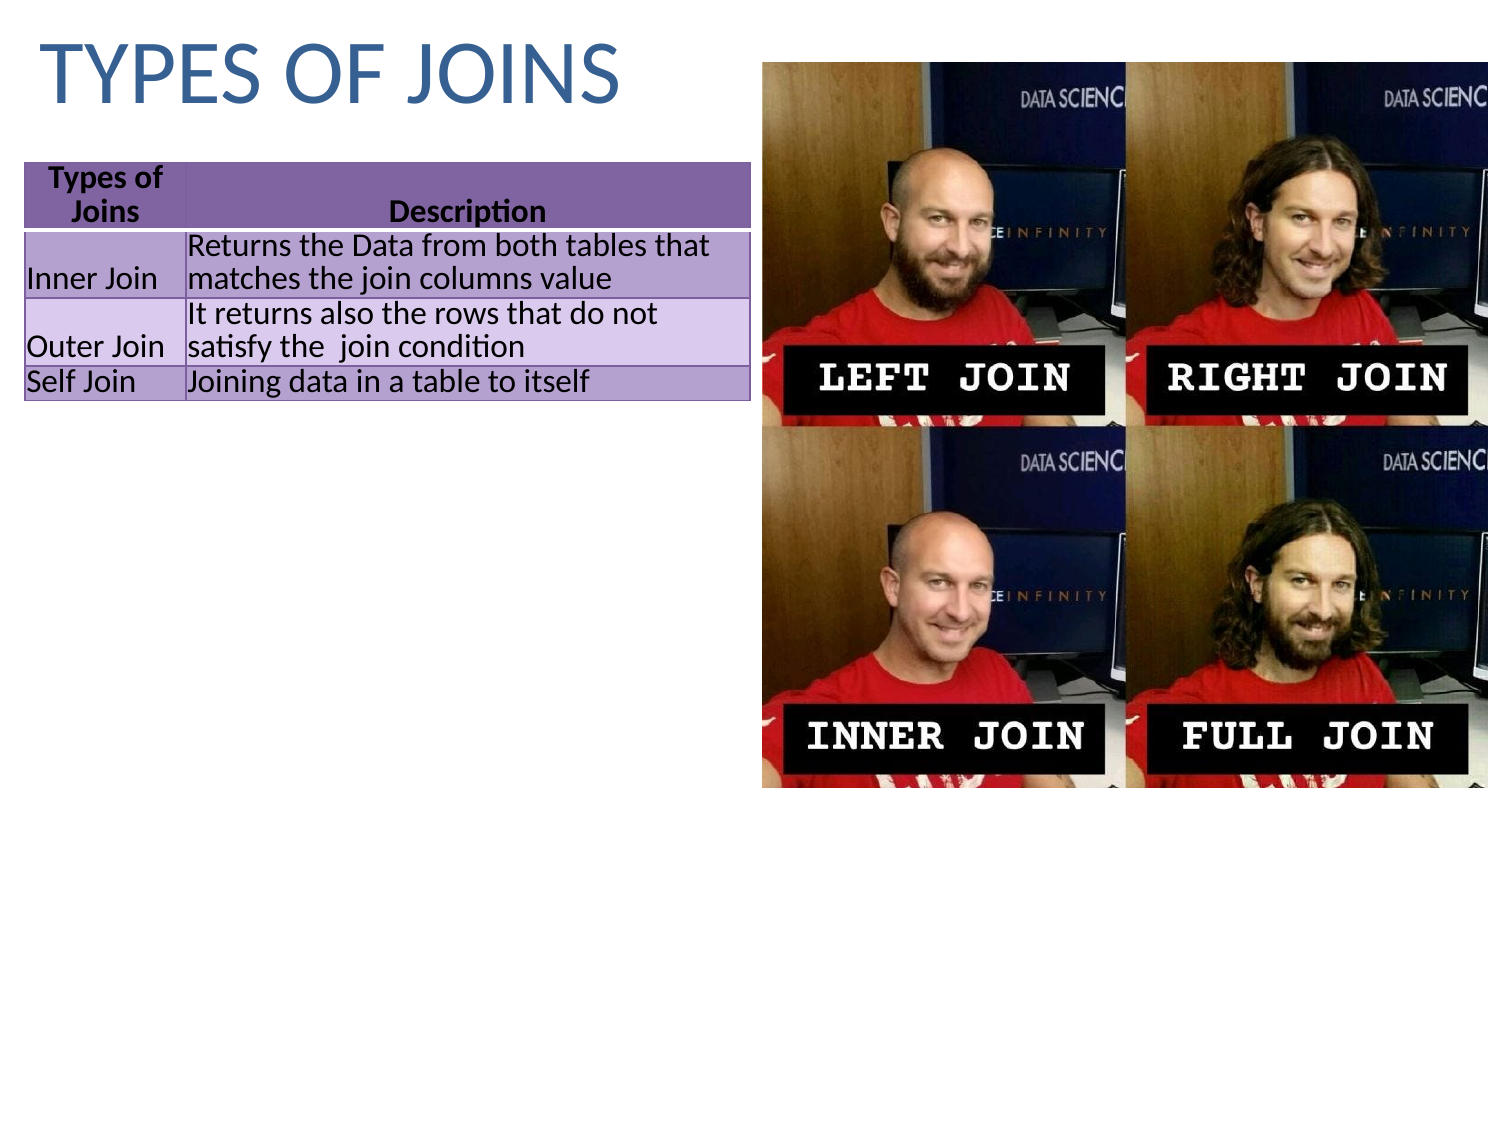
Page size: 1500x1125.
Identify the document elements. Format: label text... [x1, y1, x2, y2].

title TYPES OF JOINS [24, 0, 738, 162]
table_cell It returns also the rows that do not satisfy the join condition [187, 299, 749, 365]
table_cell Returns the Data from both tables that matches the join columns value [187, 232, 749, 297]
table_cell Inner Join [26, 232, 185, 297]
picture [762, 62, 1488, 788]
table_header Types of Joins [26, 163, 185, 228]
table_cell Joining data in a table to itself [187, 367, 749, 400]
table_header Description [187, 163, 749, 228]
table_cell Outer Join [26, 299, 185, 365]
table_cell Self Join [26, 367, 185, 400]
